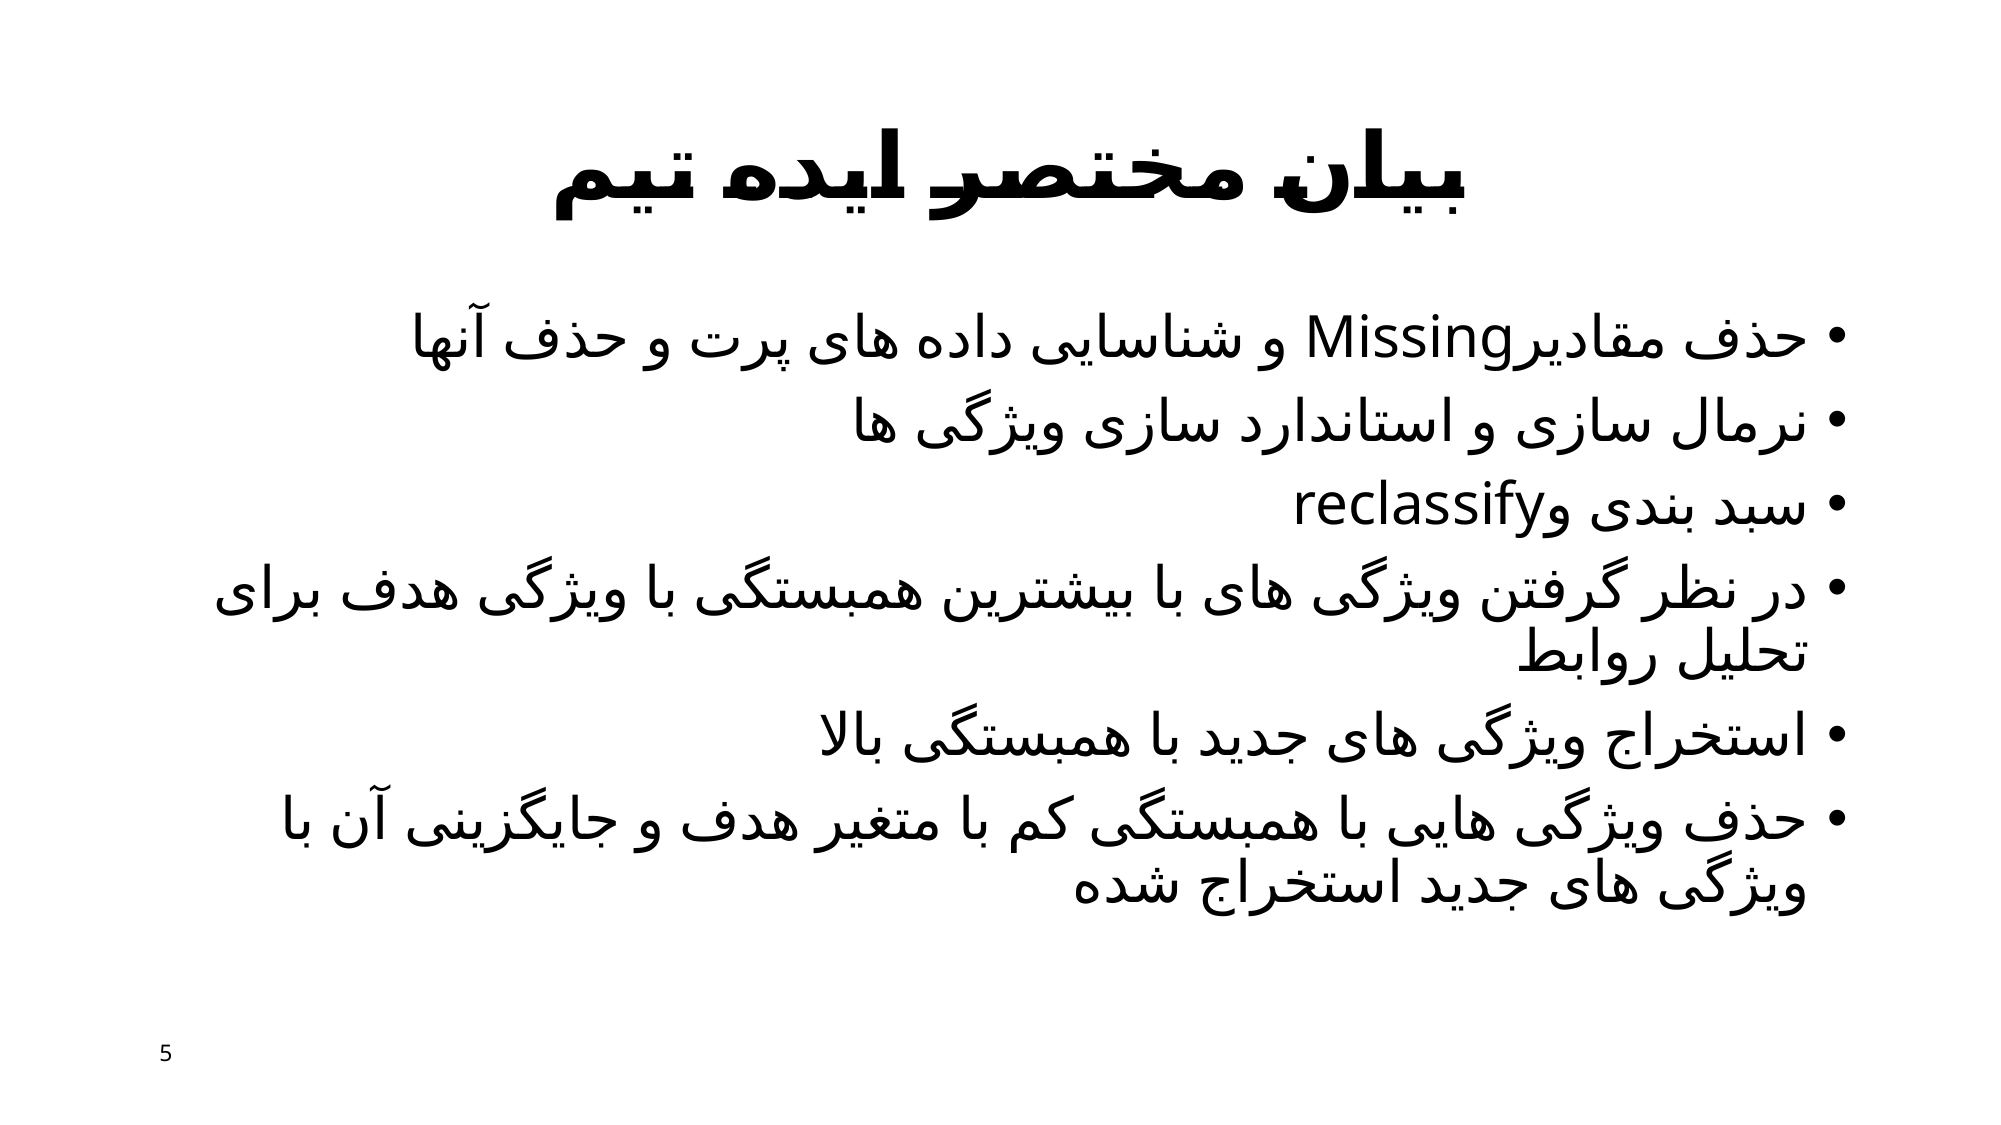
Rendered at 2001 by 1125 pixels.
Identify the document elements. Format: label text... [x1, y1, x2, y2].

title بیان مختصر ایده تیم [156, 59, 1863, 278]
slide_number 5 [159, 1038, 246, 1080]
list حذف مقادیرMissing و شناسایی داده های پرت و حذف آنها نرمال سازی و استاندارد سازی ویژگی ها سبد بندی وreclassify در نظر گرفتن ویژگی های با بیشترین همبستگی با ویژگی هدف برای تحلیل روابط استخراج ویژگی های جدید با همبستگی بالا حذف ویژگی هایی با همبستگی کم با متغیر هدف و جایگزینی آن با ویژگی های جدید استخراج شده [159, 299, 1863, 1014]
